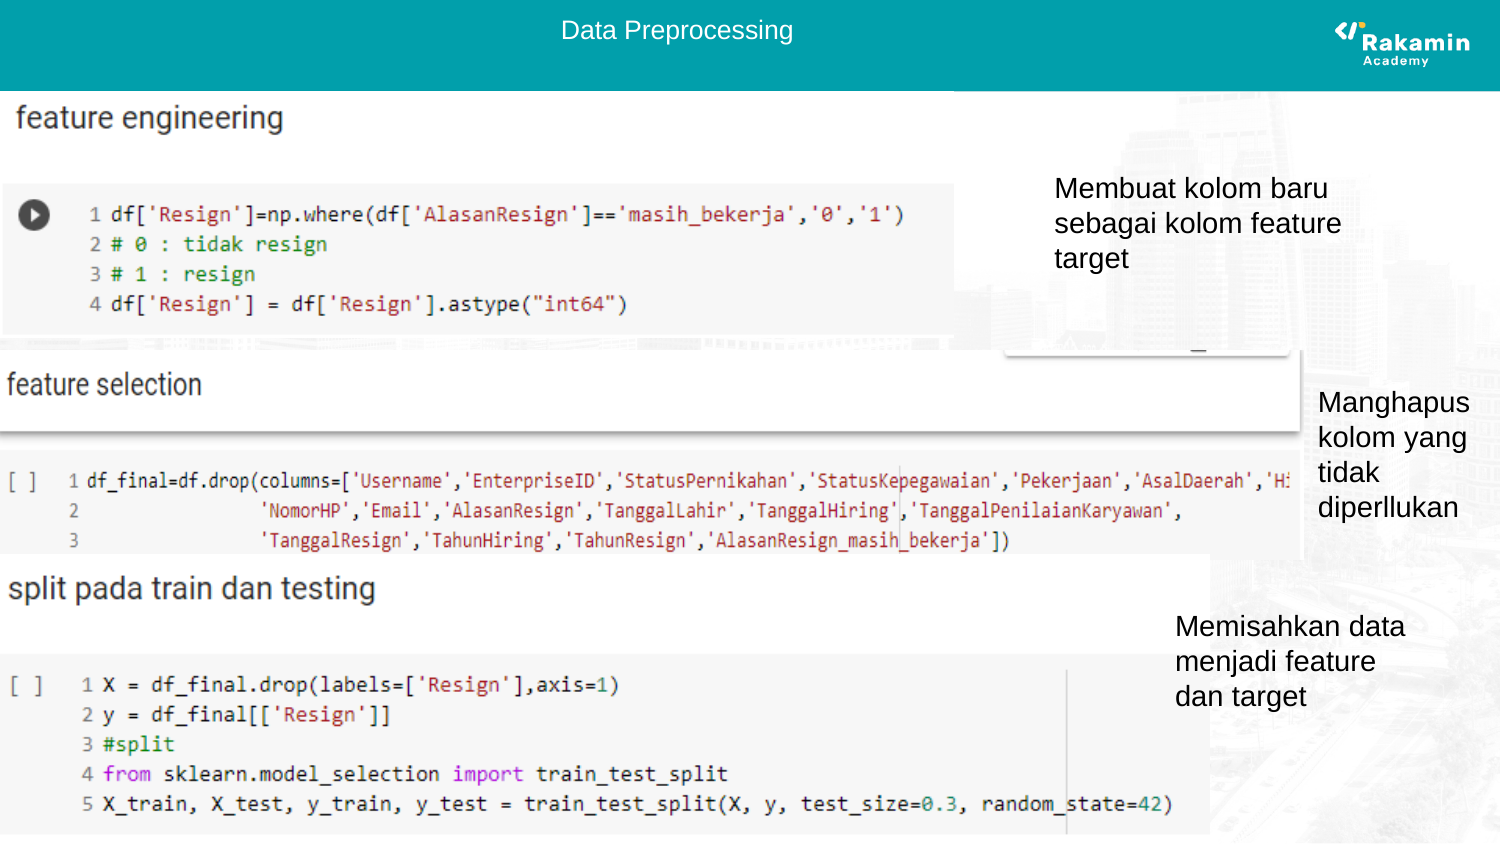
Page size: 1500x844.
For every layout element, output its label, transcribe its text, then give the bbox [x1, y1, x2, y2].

text_box Memisahkan data menjadi feature dan target [1213, 599, 1447, 720]
title Data Preprocessing [51, 0, 1304, 92]
picture [0, 0, 1500, 844]
text_box Manghapus kolom yang tidak diperllukan [1307, 375, 1488, 531]
text_box Membuat kolom baru sebagai kolom feature target [1039, 161, 1418, 282]
